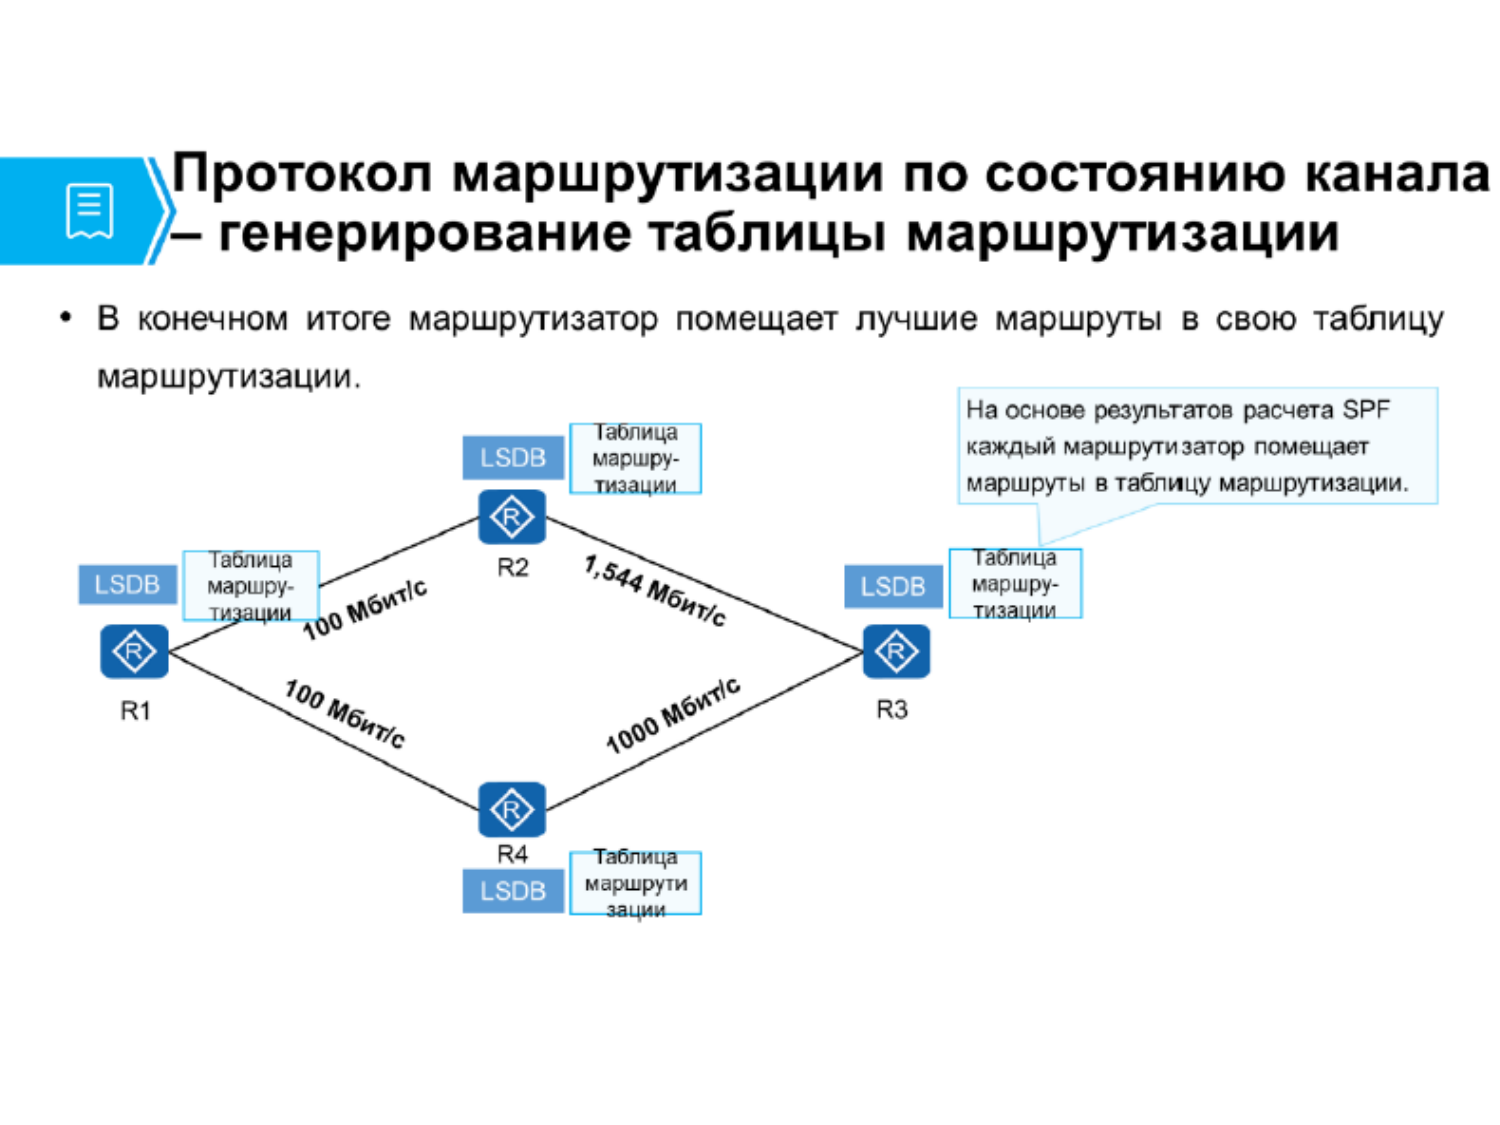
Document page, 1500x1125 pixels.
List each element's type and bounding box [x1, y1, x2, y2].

list [0, 127, 1500, 927]
